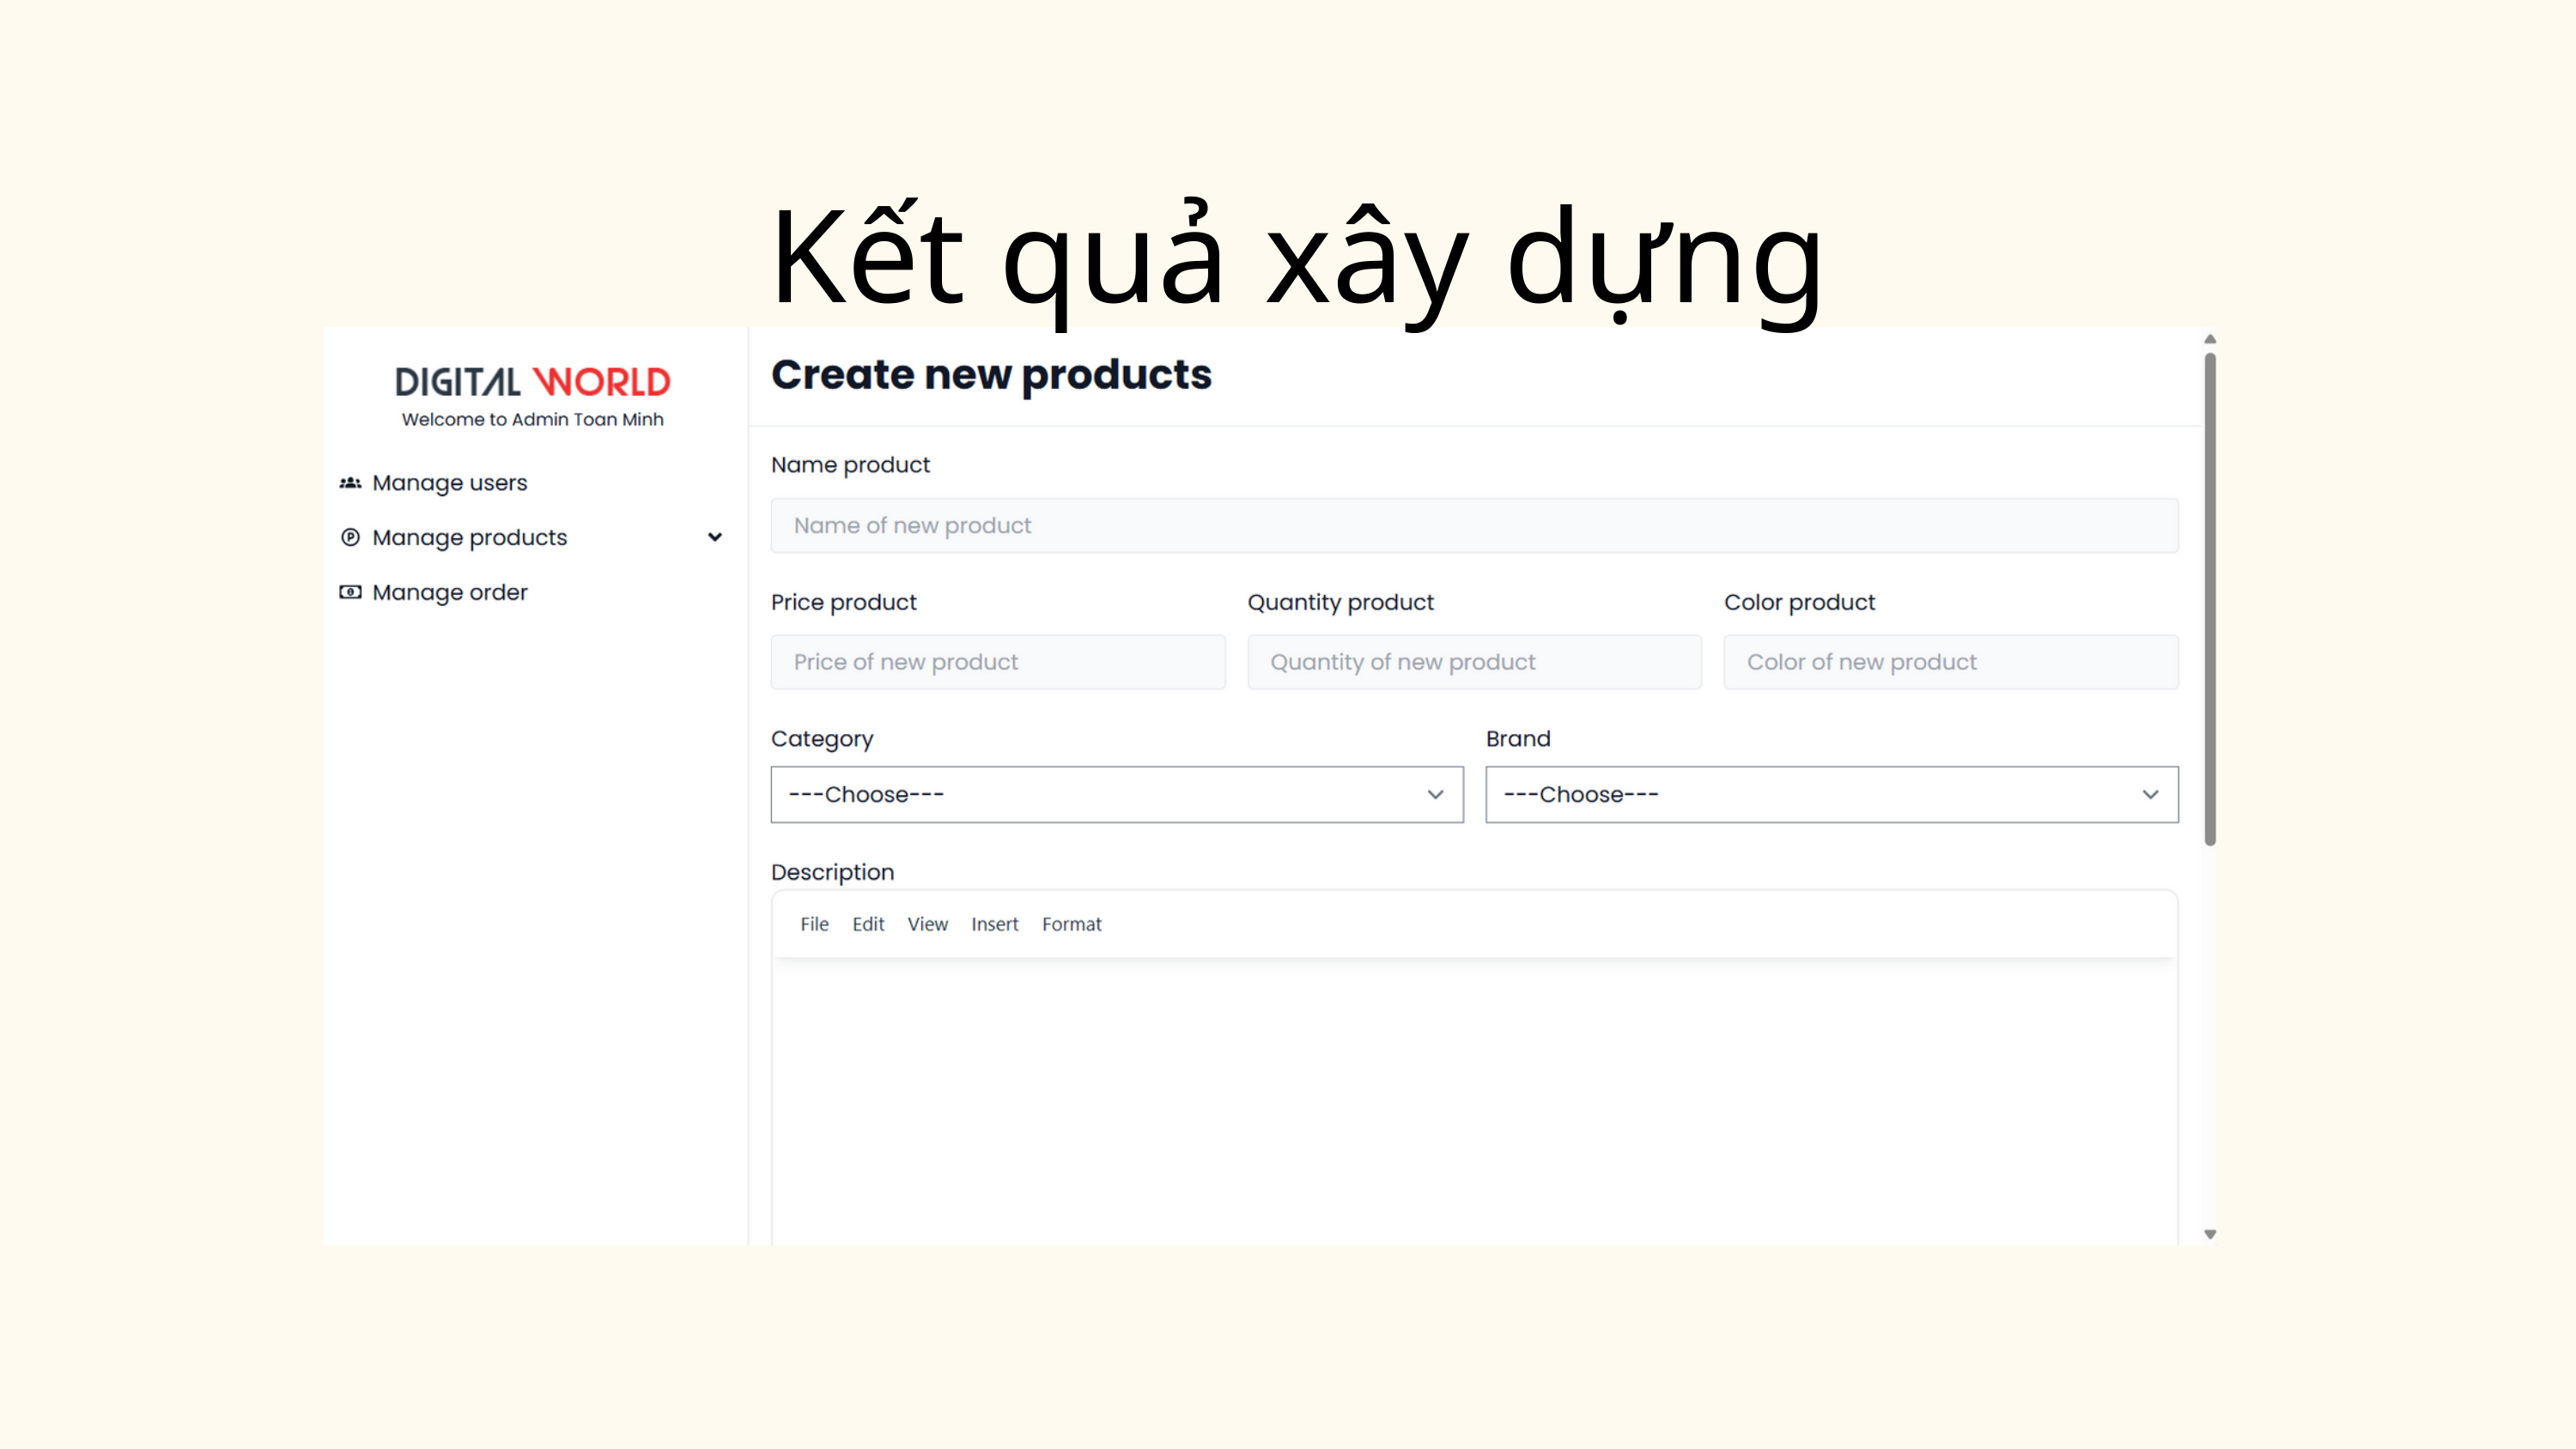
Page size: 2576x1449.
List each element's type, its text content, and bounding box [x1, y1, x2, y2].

text_box [323, 327, 2217, 1246]
text_box Kết quả xây dựng [432, 173, 2164, 329]
